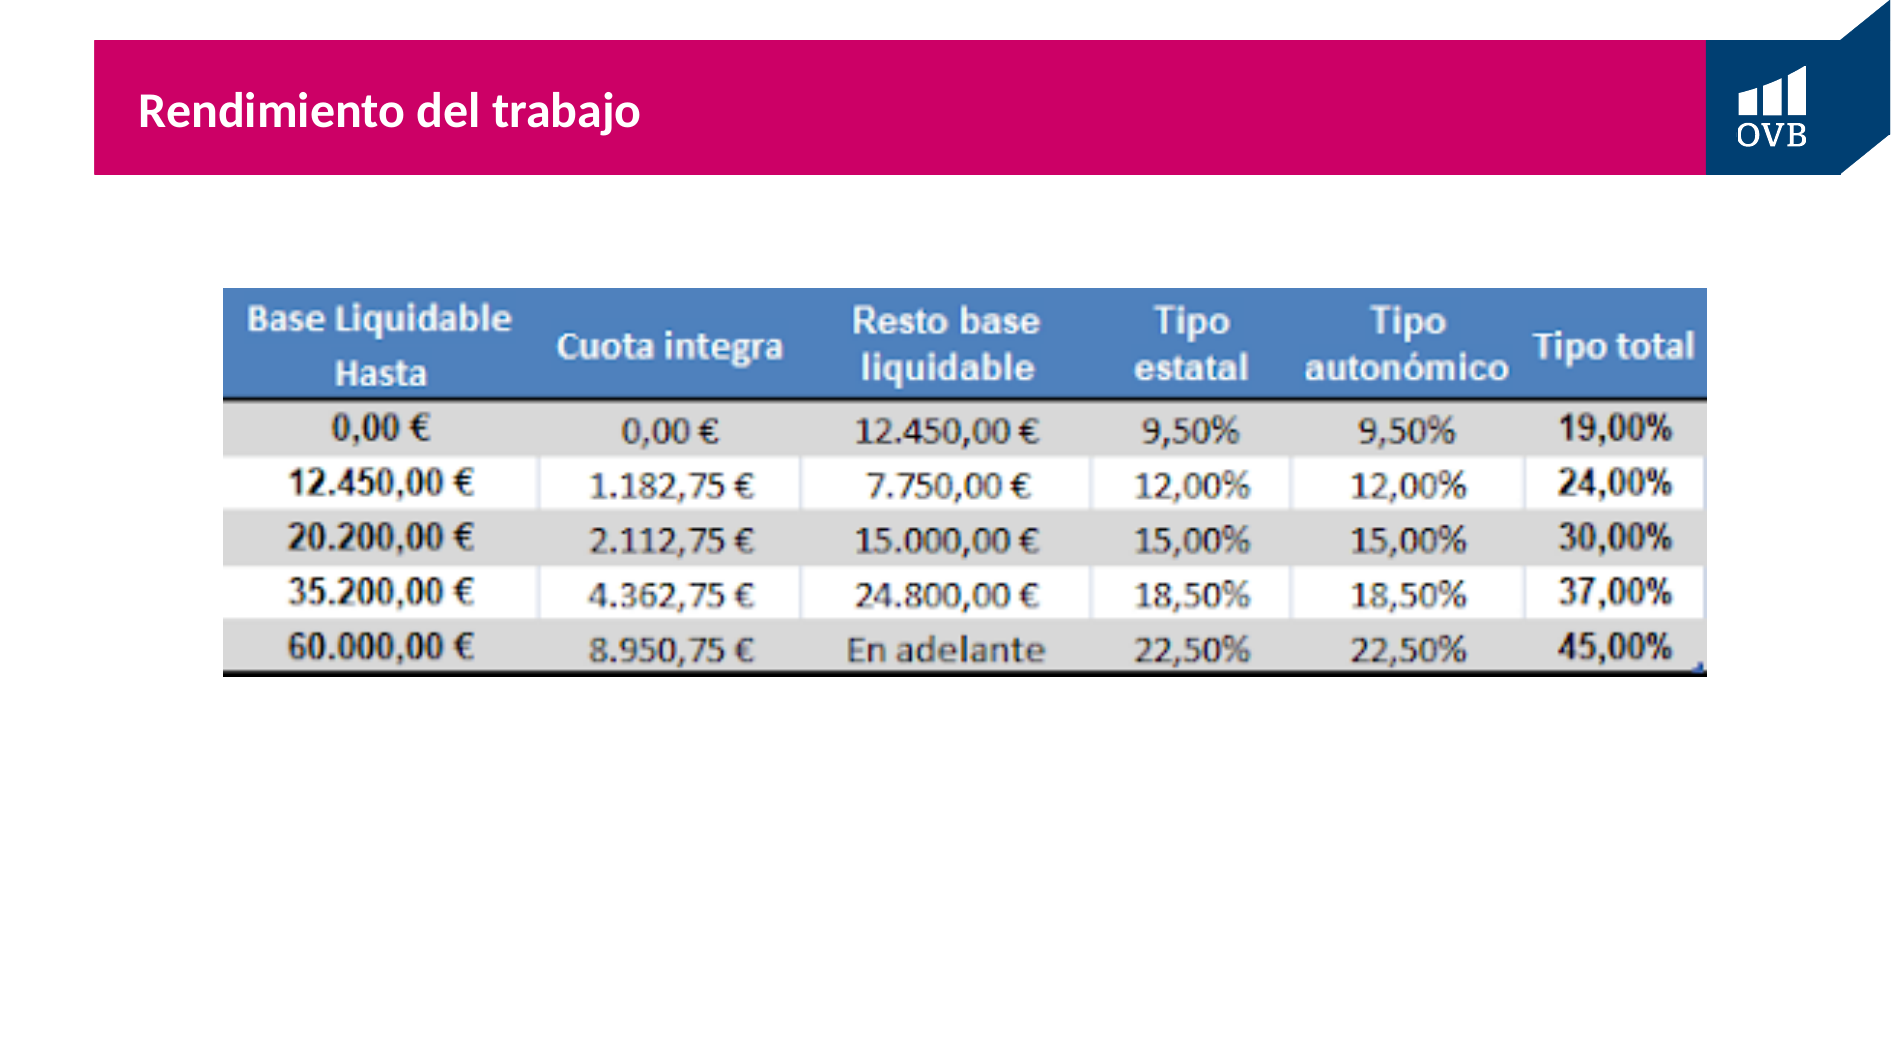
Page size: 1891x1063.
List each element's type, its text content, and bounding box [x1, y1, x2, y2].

picture [222, 288, 1707, 677]
title Rendimiento del trabajo [94, 40, 1707, 175]
